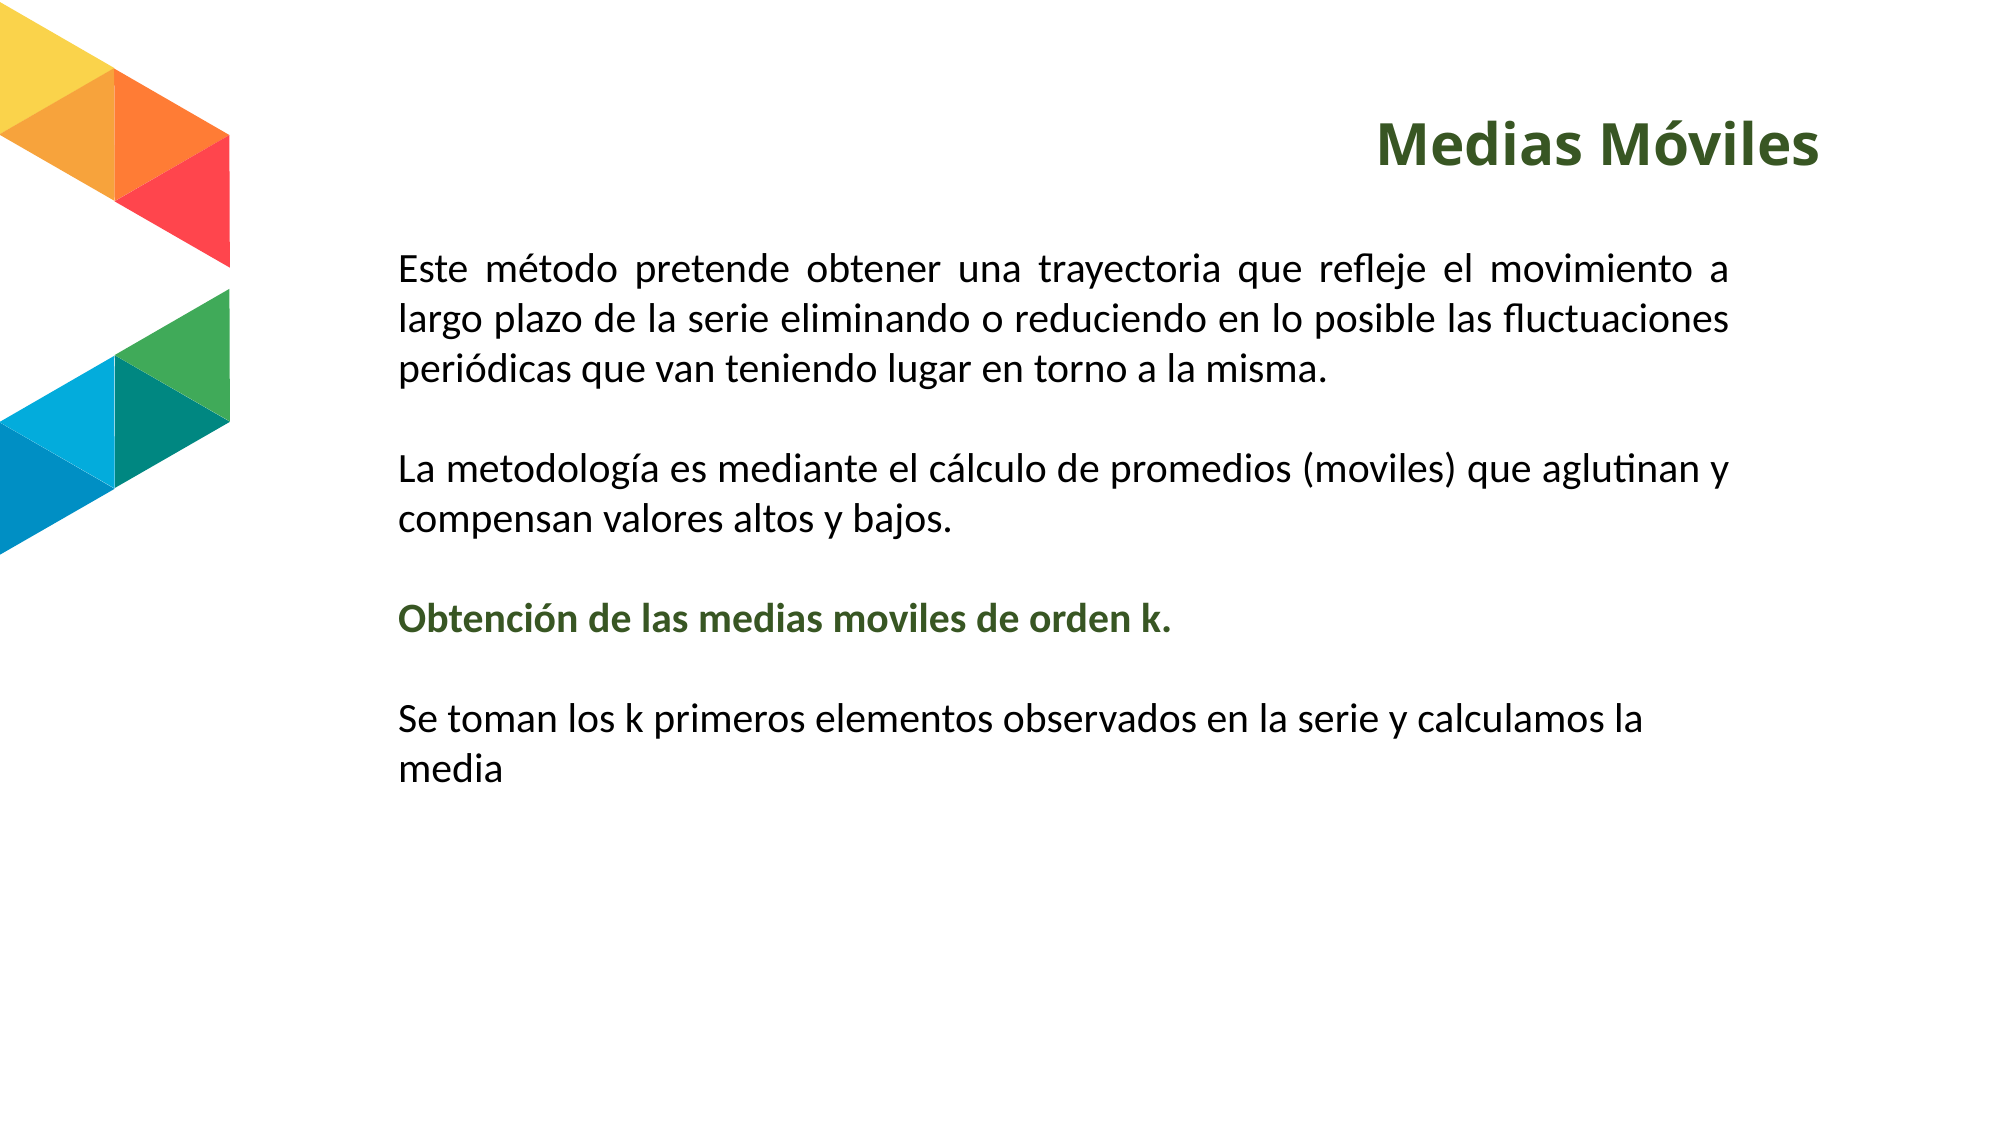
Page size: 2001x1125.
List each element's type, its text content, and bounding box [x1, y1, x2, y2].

text_box [402, 211, 1836, 356]
title Medias Móviles [402, 108, 1836, 206]
